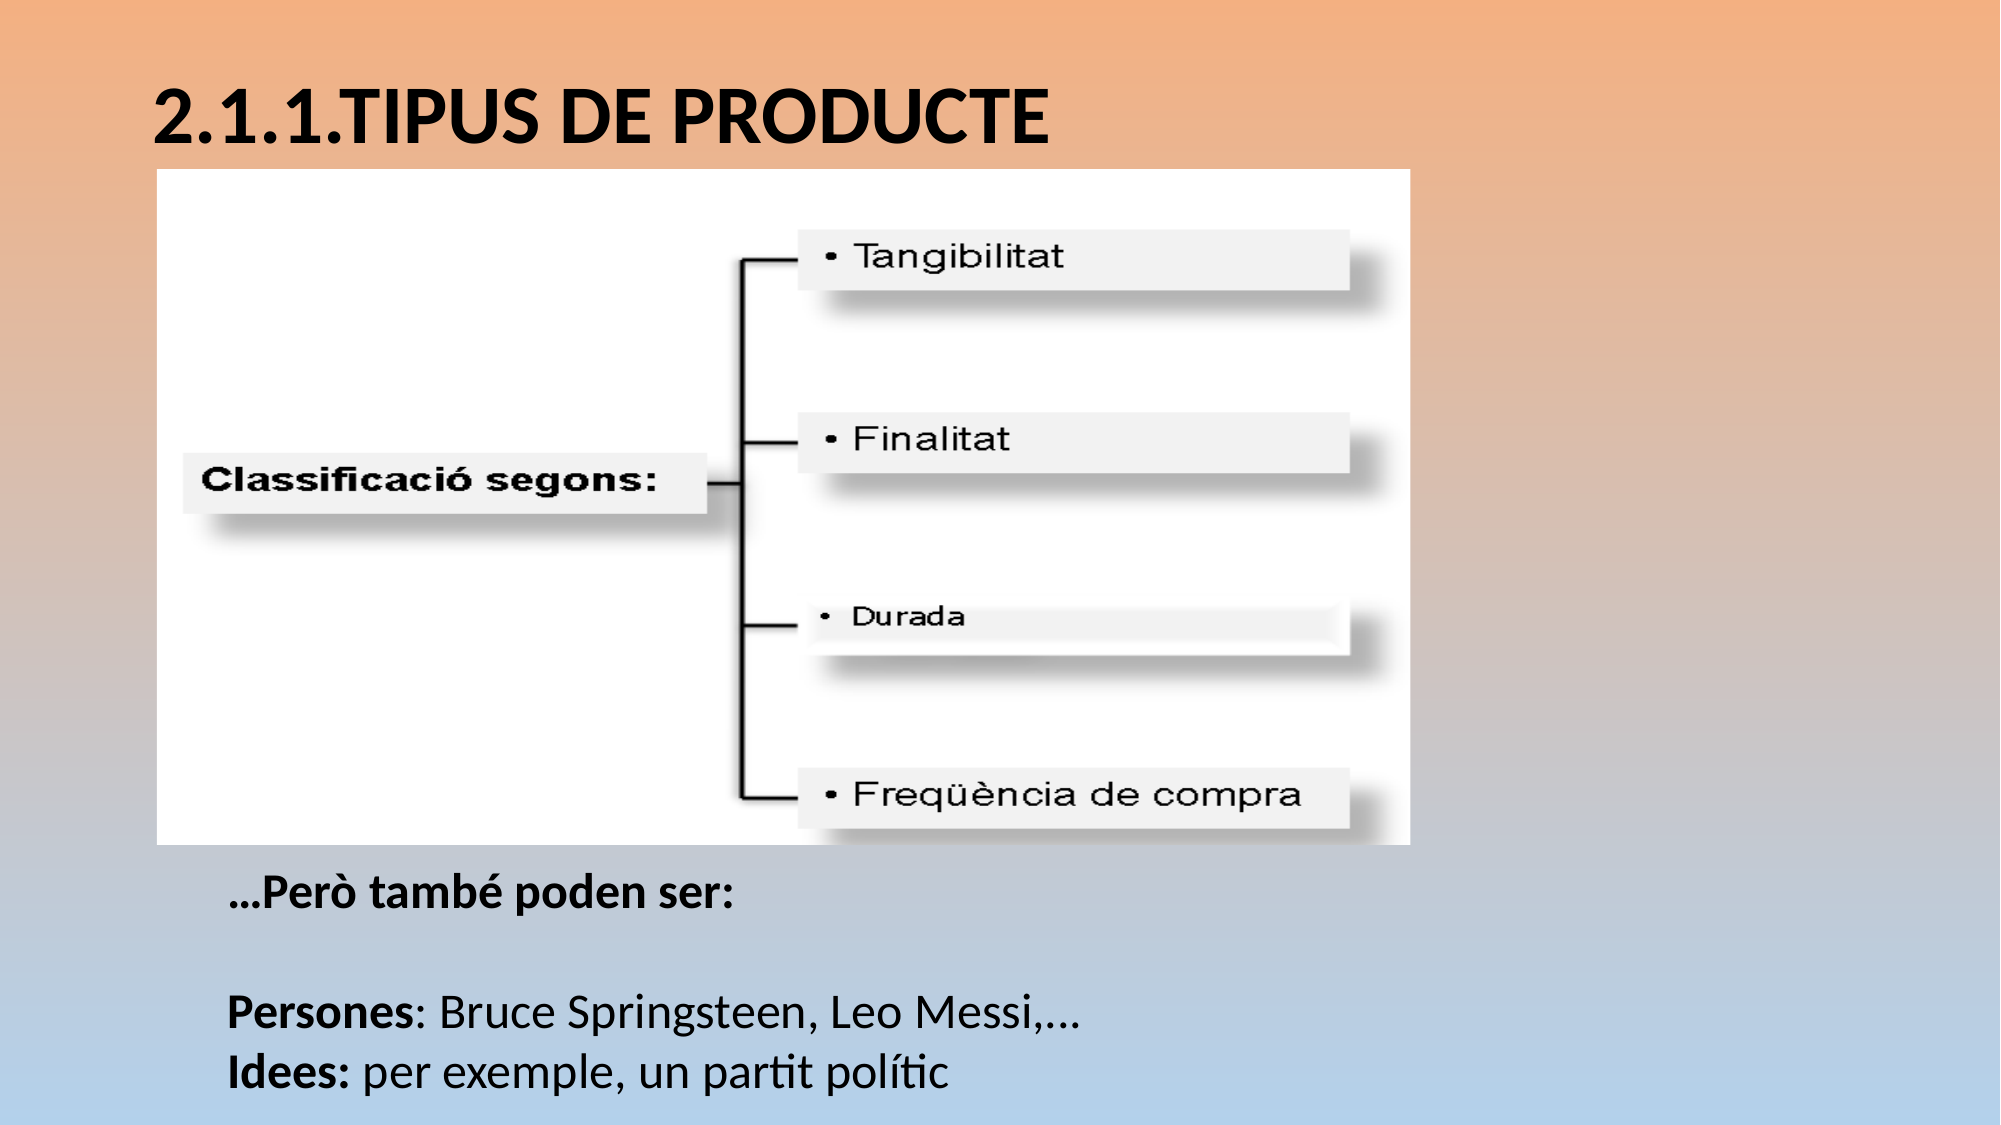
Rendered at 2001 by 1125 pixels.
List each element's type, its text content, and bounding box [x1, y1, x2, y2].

title 2.1.1.TIPUS DE PRODUCTE [137, 7, 1863, 226]
picture [156, 169, 1411, 845]
text_box …Però també poden ser: Persones: Bruce Springsteen, Leo Messi,... Idees: per exemple, un partit polític [212, 852, 1213, 1107]
